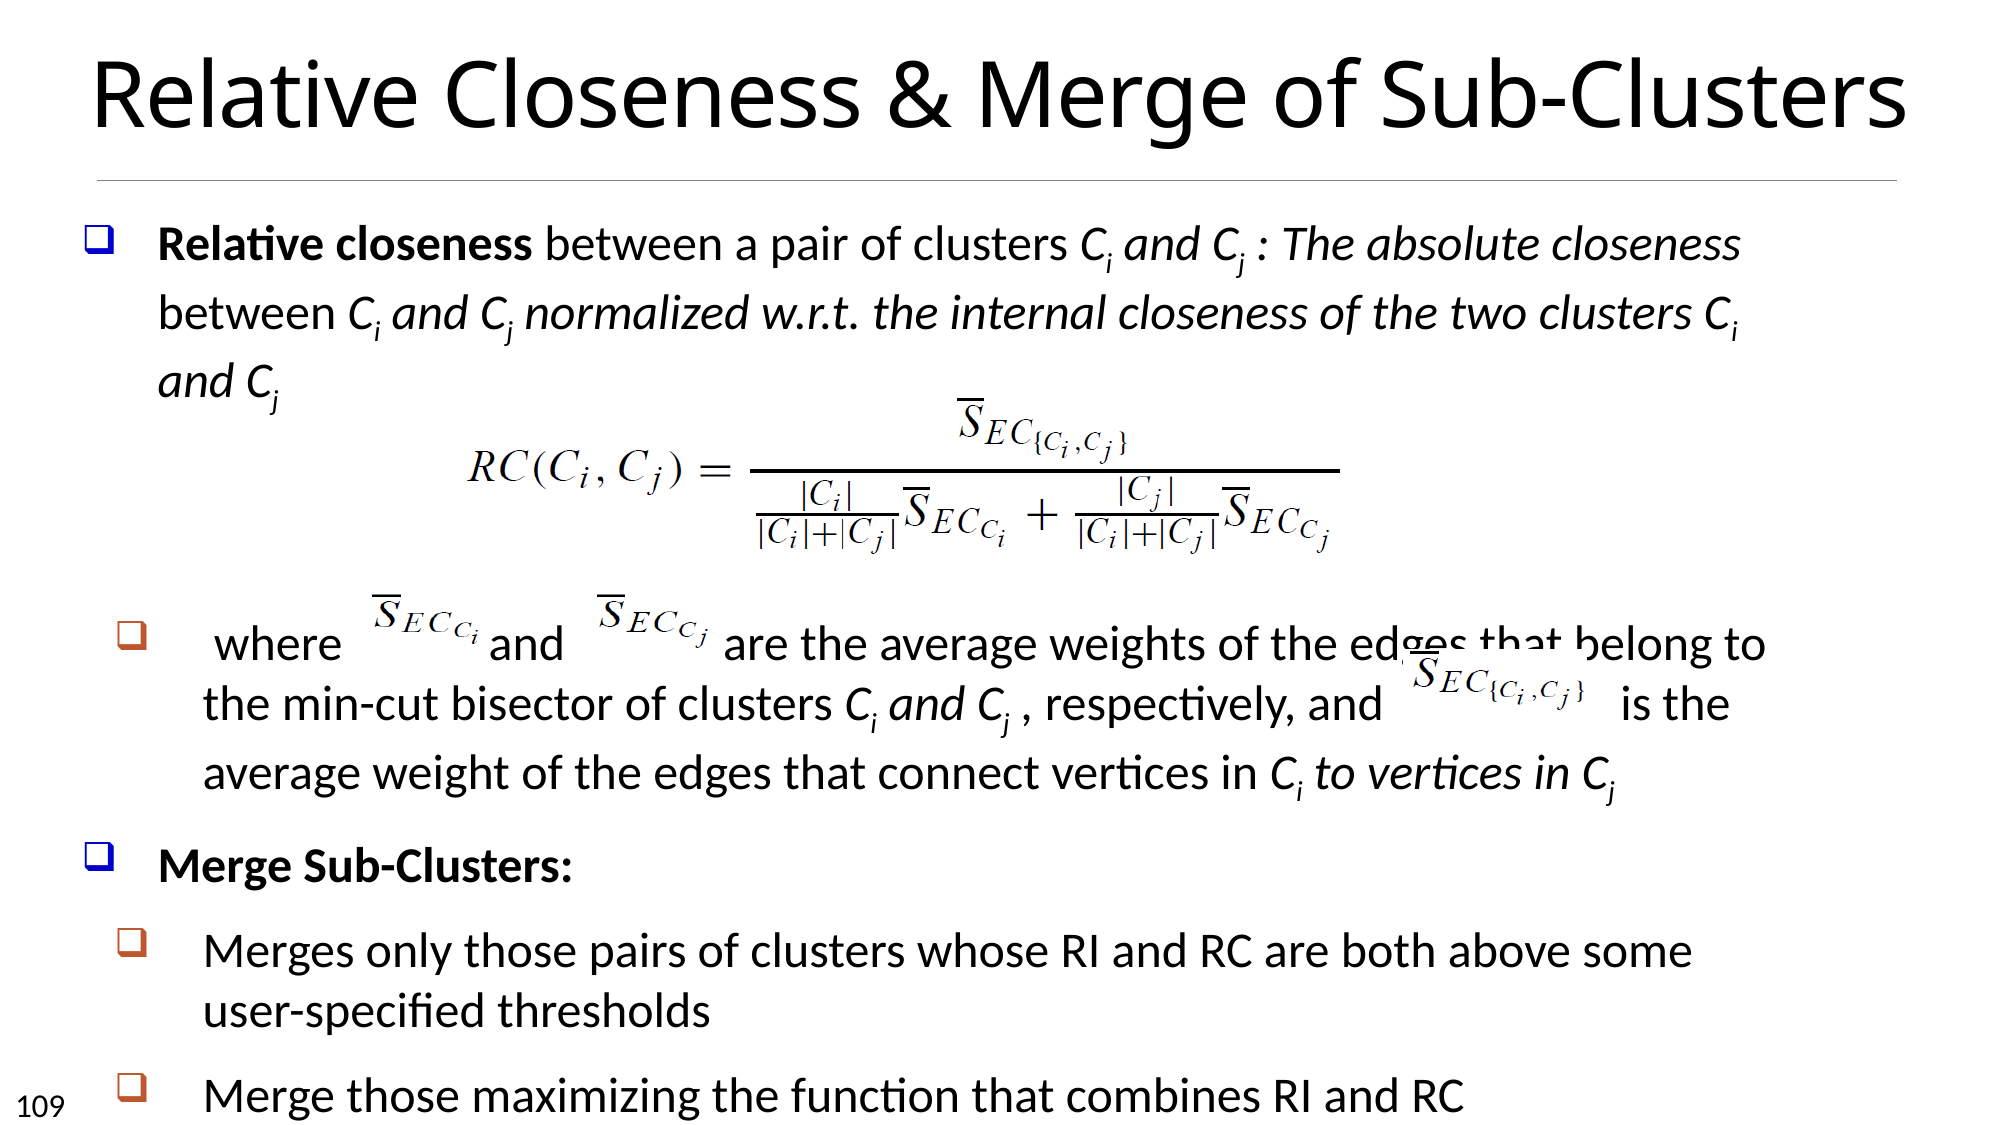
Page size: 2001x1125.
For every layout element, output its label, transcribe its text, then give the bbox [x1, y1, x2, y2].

list Relative closeness between a pair of clusters Ci and Cj : The absolute closeness between Ci and Cj normalized w.r.t. the internal closeness of the two clusters Ci and Cj where and are the average weights of the edges that belong to the min-cut bisector of clusters Ci and Cj , respectively, and is the average weight of the edges that connect vertices in Ci to vertices in Cj Merge Sub-Clusters: Merges only those pairs of clusters whose RI and RC are both above some user-specified thresholds Merge those maximizing the function that combines RI and RC [66, 203, 1808, 1073]
title Relative Closeness & Merge of Sub-Clusters [0, 62, 2000, 154]
picture [368, 590, 482, 650]
picture [465, 387, 1347, 567]
picture [1403, 648, 1587, 713]
picture [589, 590, 712, 650]
